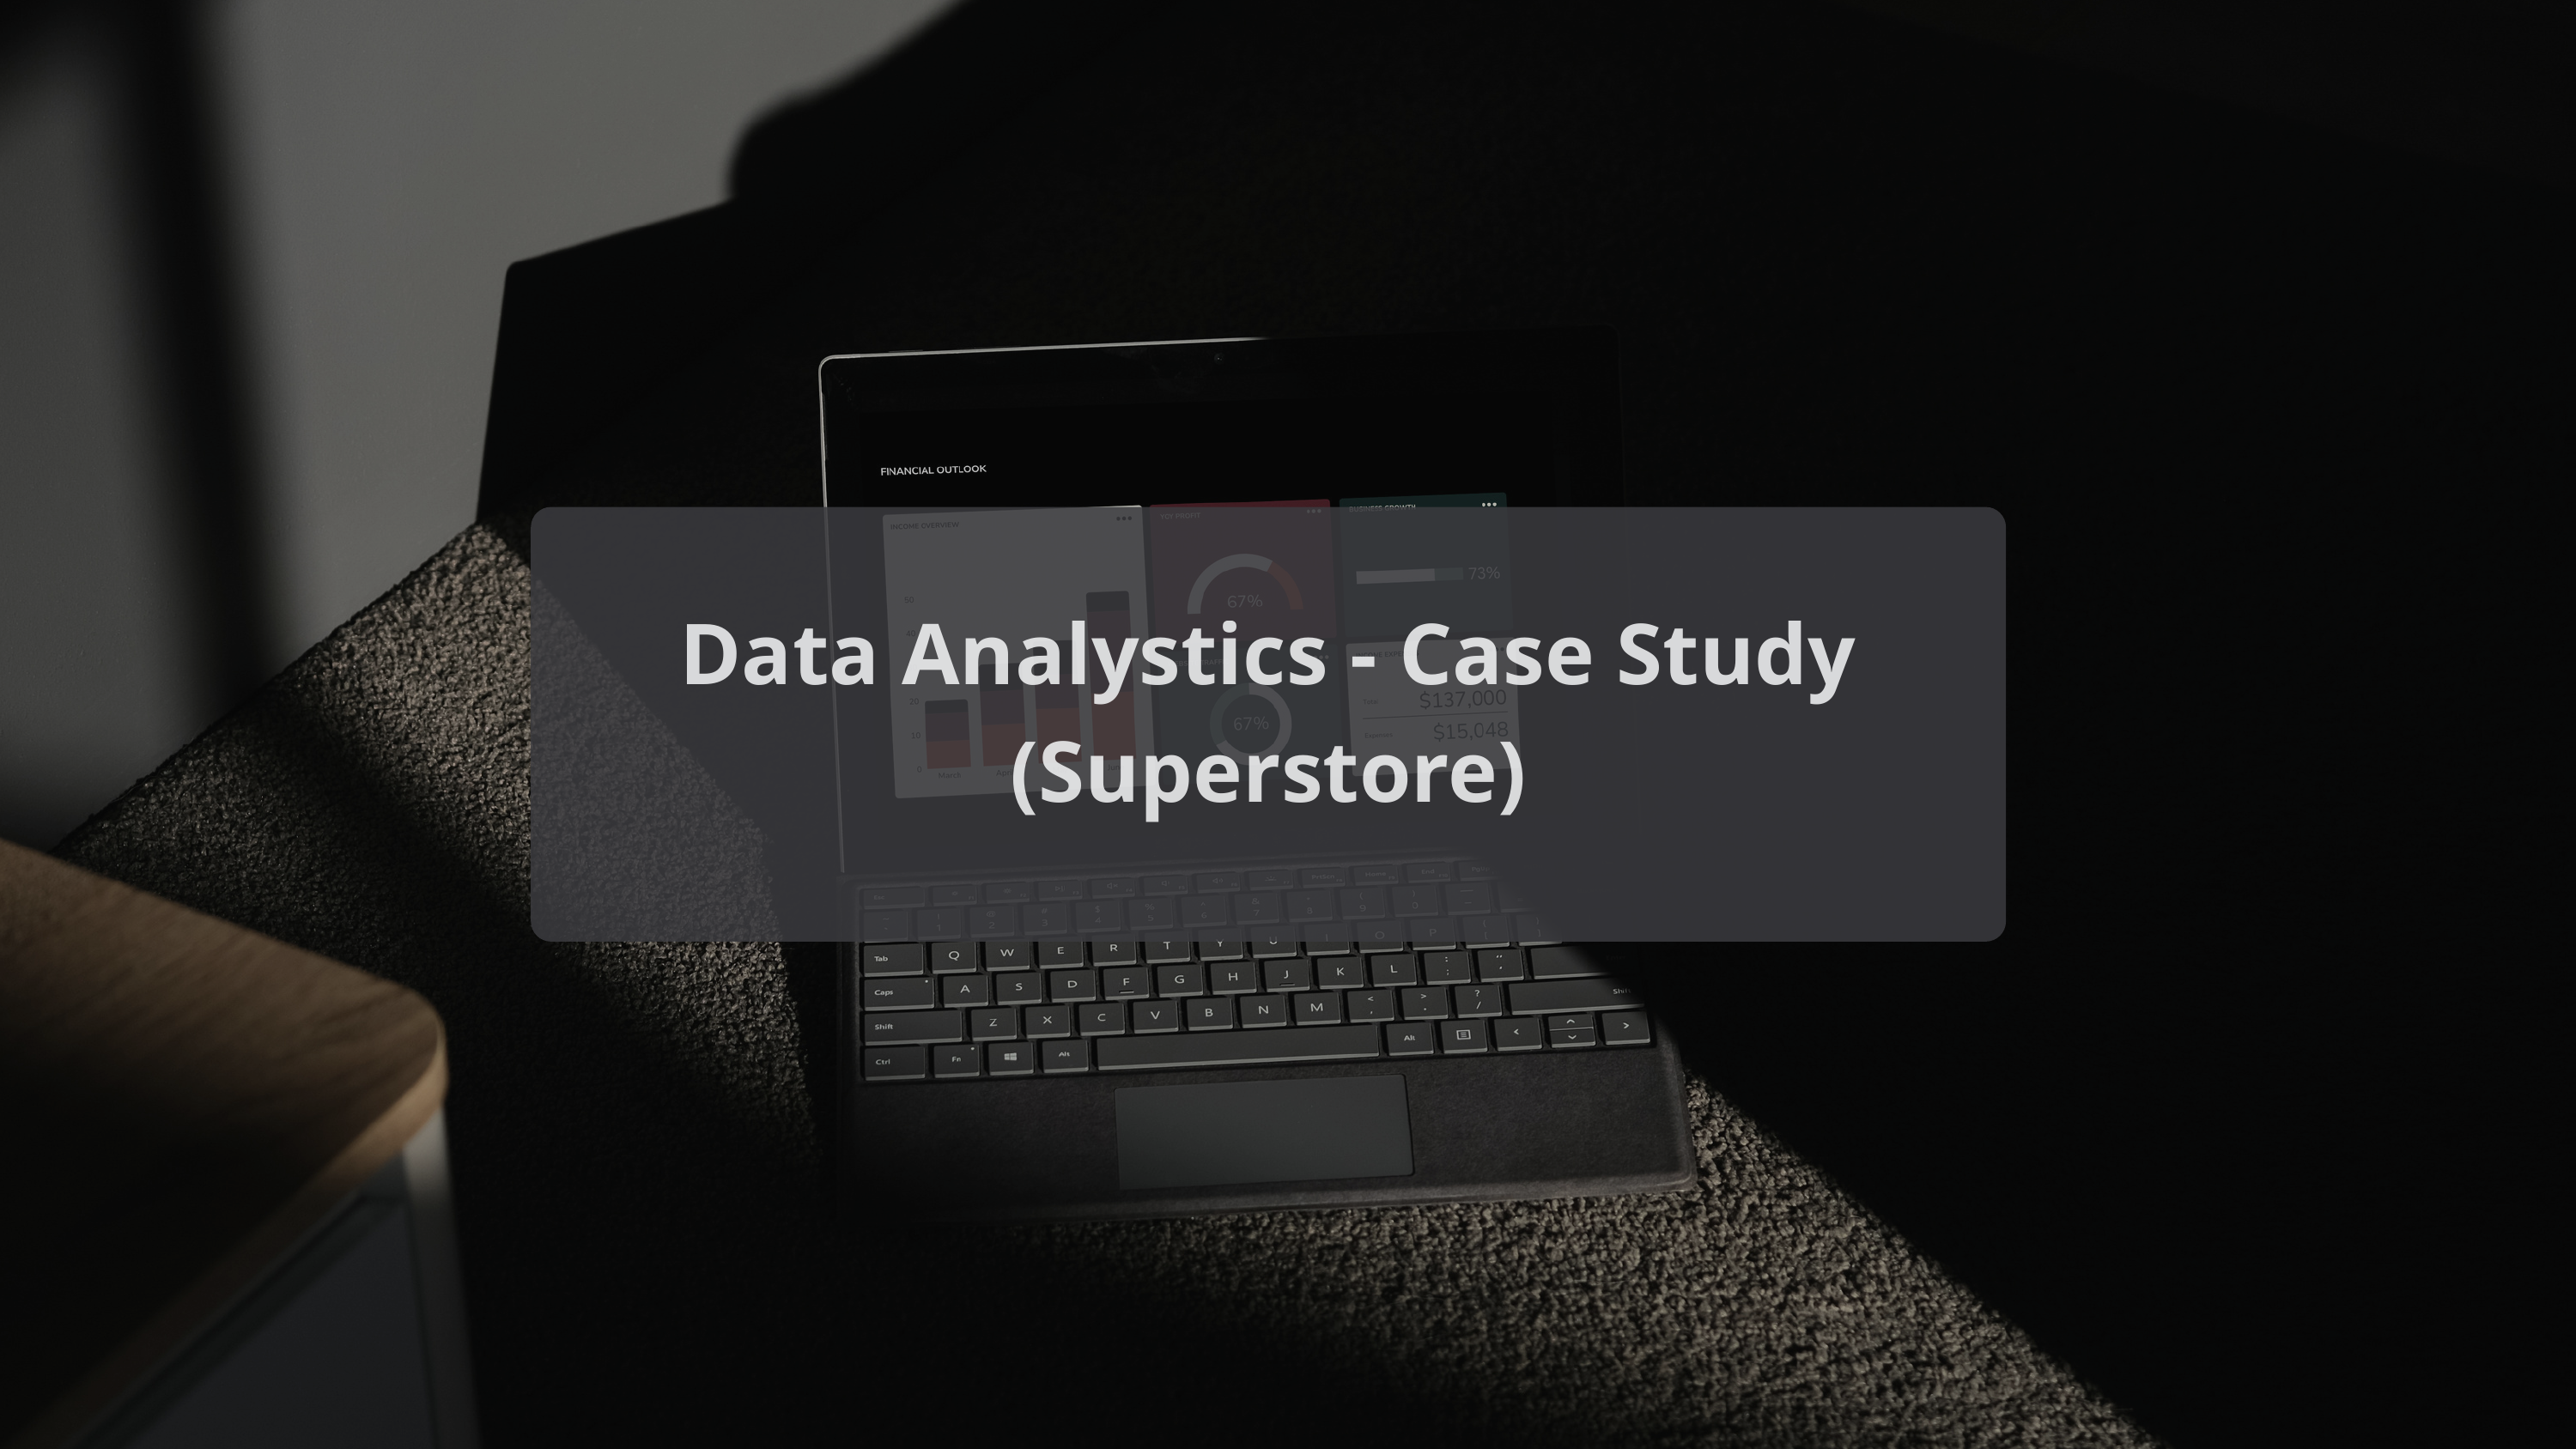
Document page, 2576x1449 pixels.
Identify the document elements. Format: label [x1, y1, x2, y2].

text_box [0, 0, 2576, 1449]
text_box [530, 506, 2007, 943]
